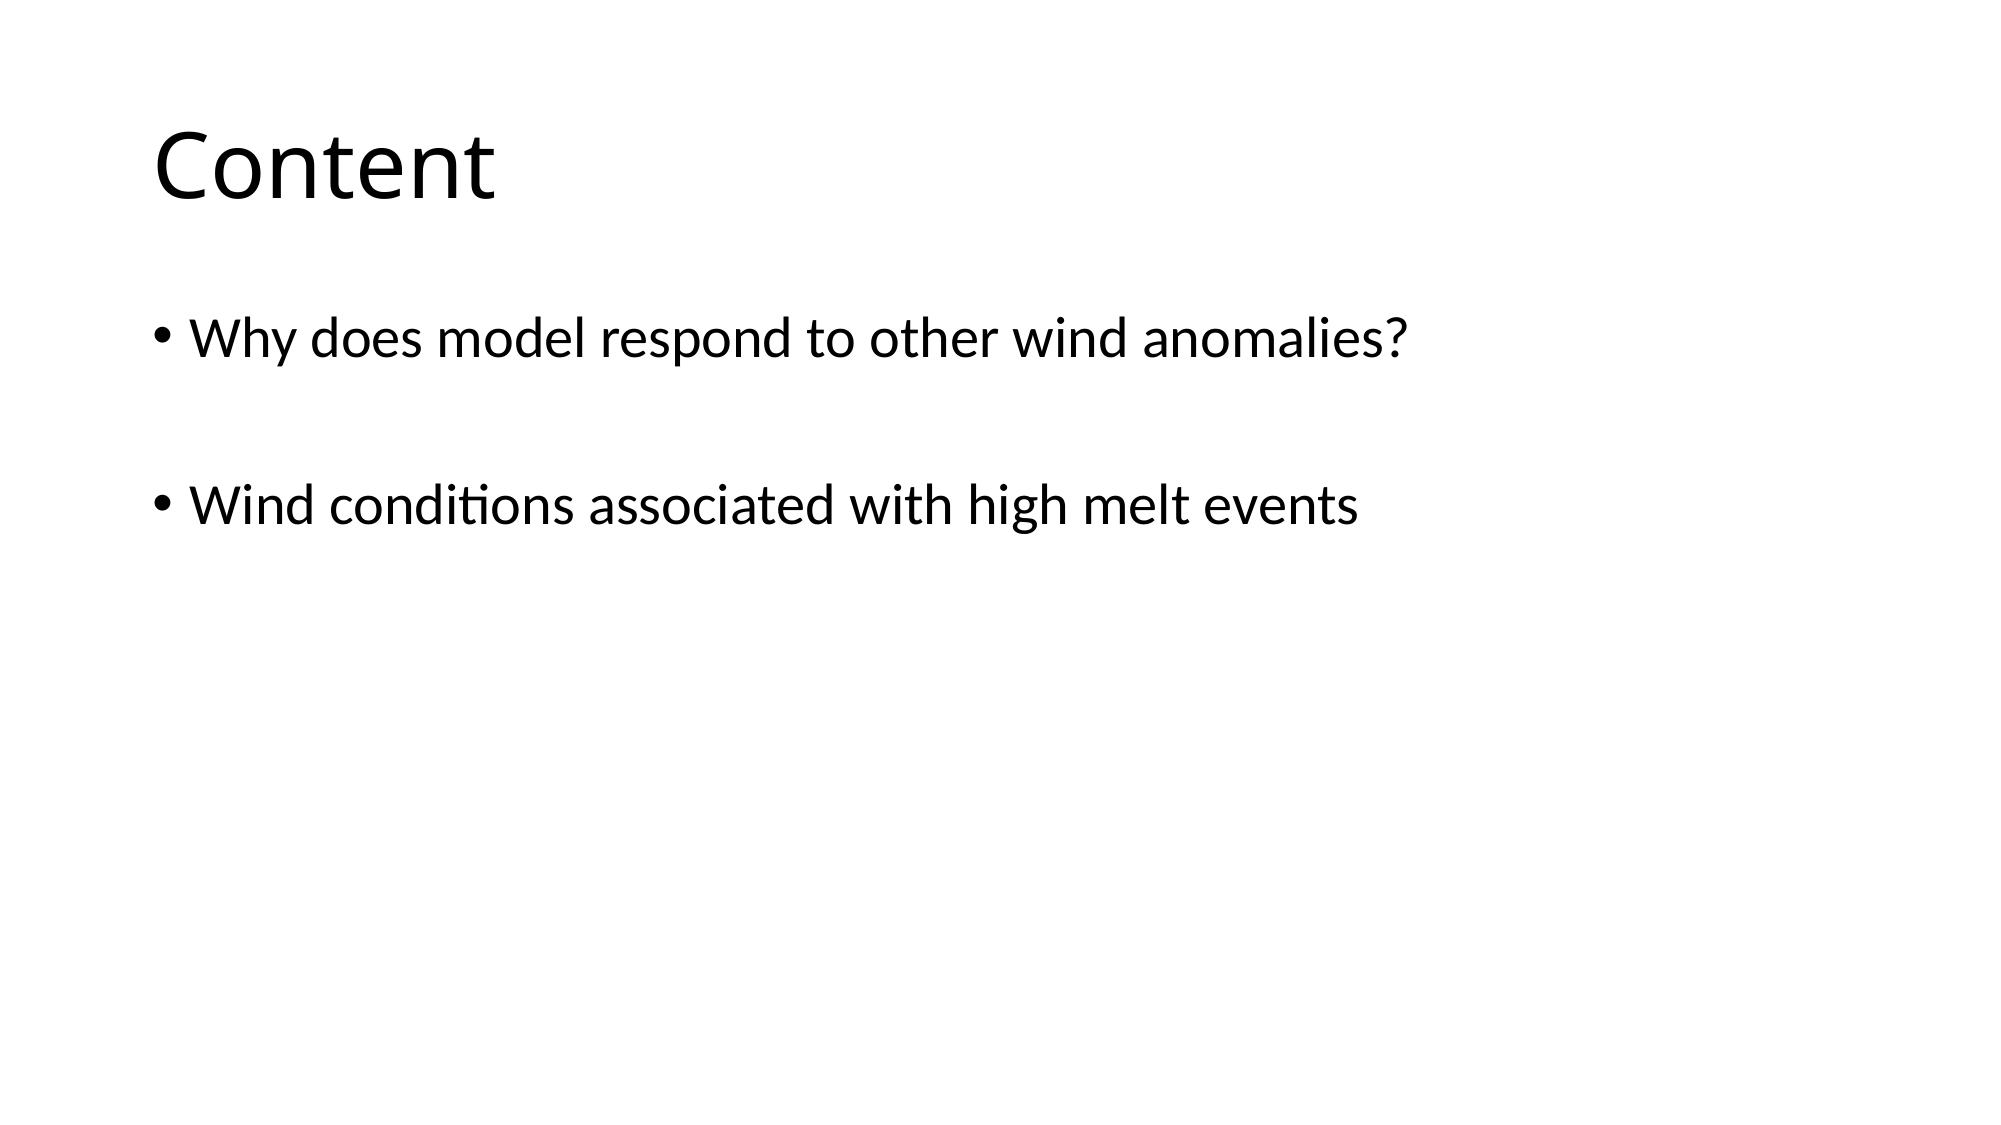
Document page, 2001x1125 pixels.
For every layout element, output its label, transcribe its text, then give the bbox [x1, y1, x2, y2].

title Content [137, 59, 1863, 278]
list Why does model respond to other wind anomalies? Wind conditions associated with high melt events [137, 299, 1863, 1014]
